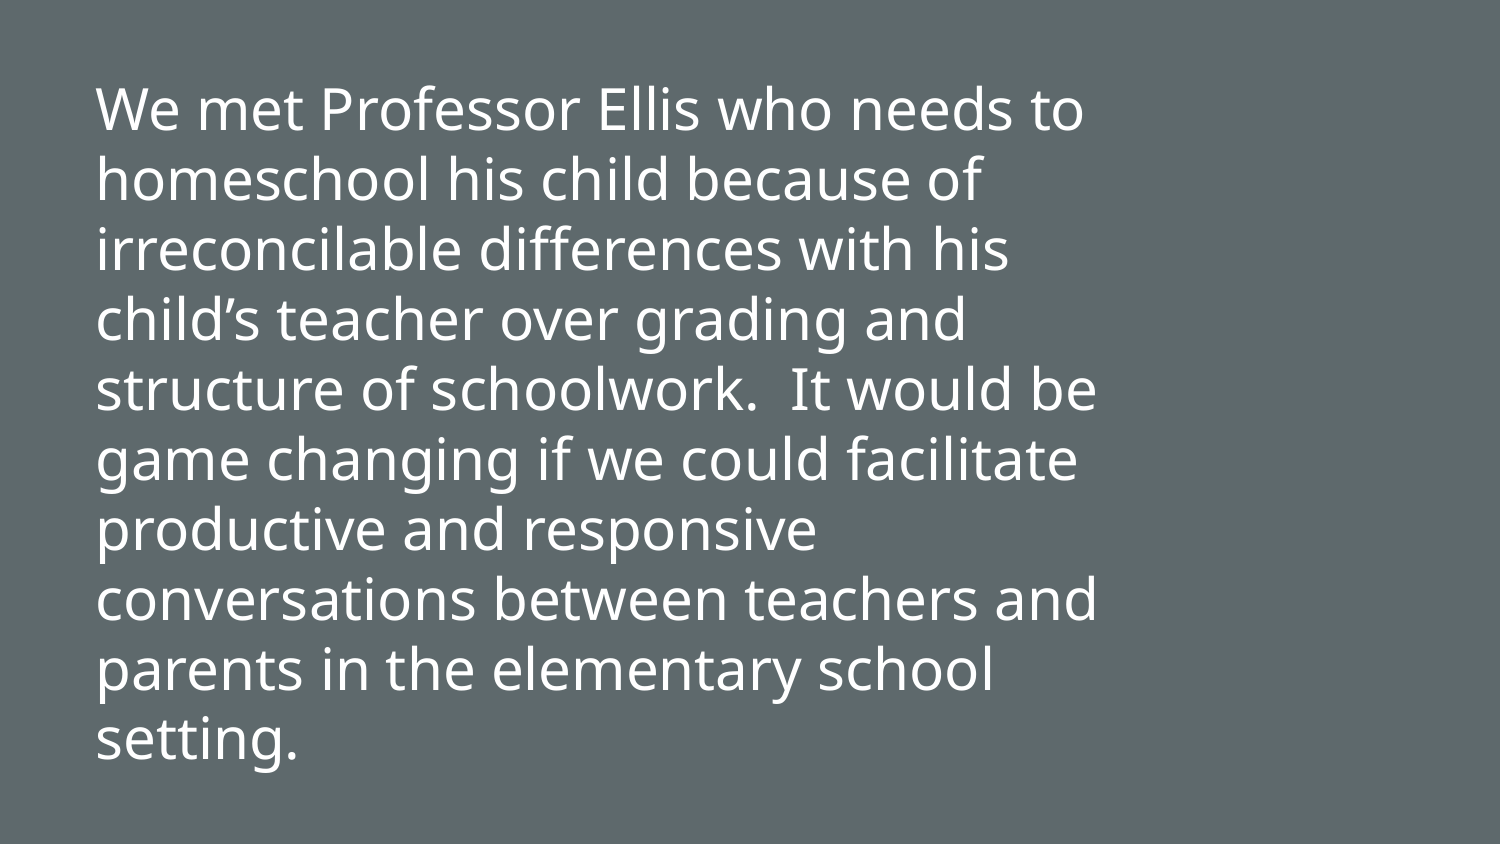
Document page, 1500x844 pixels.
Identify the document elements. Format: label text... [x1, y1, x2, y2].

title We met Professor Ellis who needs to homeschool his child because of irreconcilable differences with his child’s teacher over grading and structure of schoolwork. It would be game changing if we could facilitate productive and responsive conversations between teachers and parents in the elementary school setting. [80, 86, 1174, 758]
